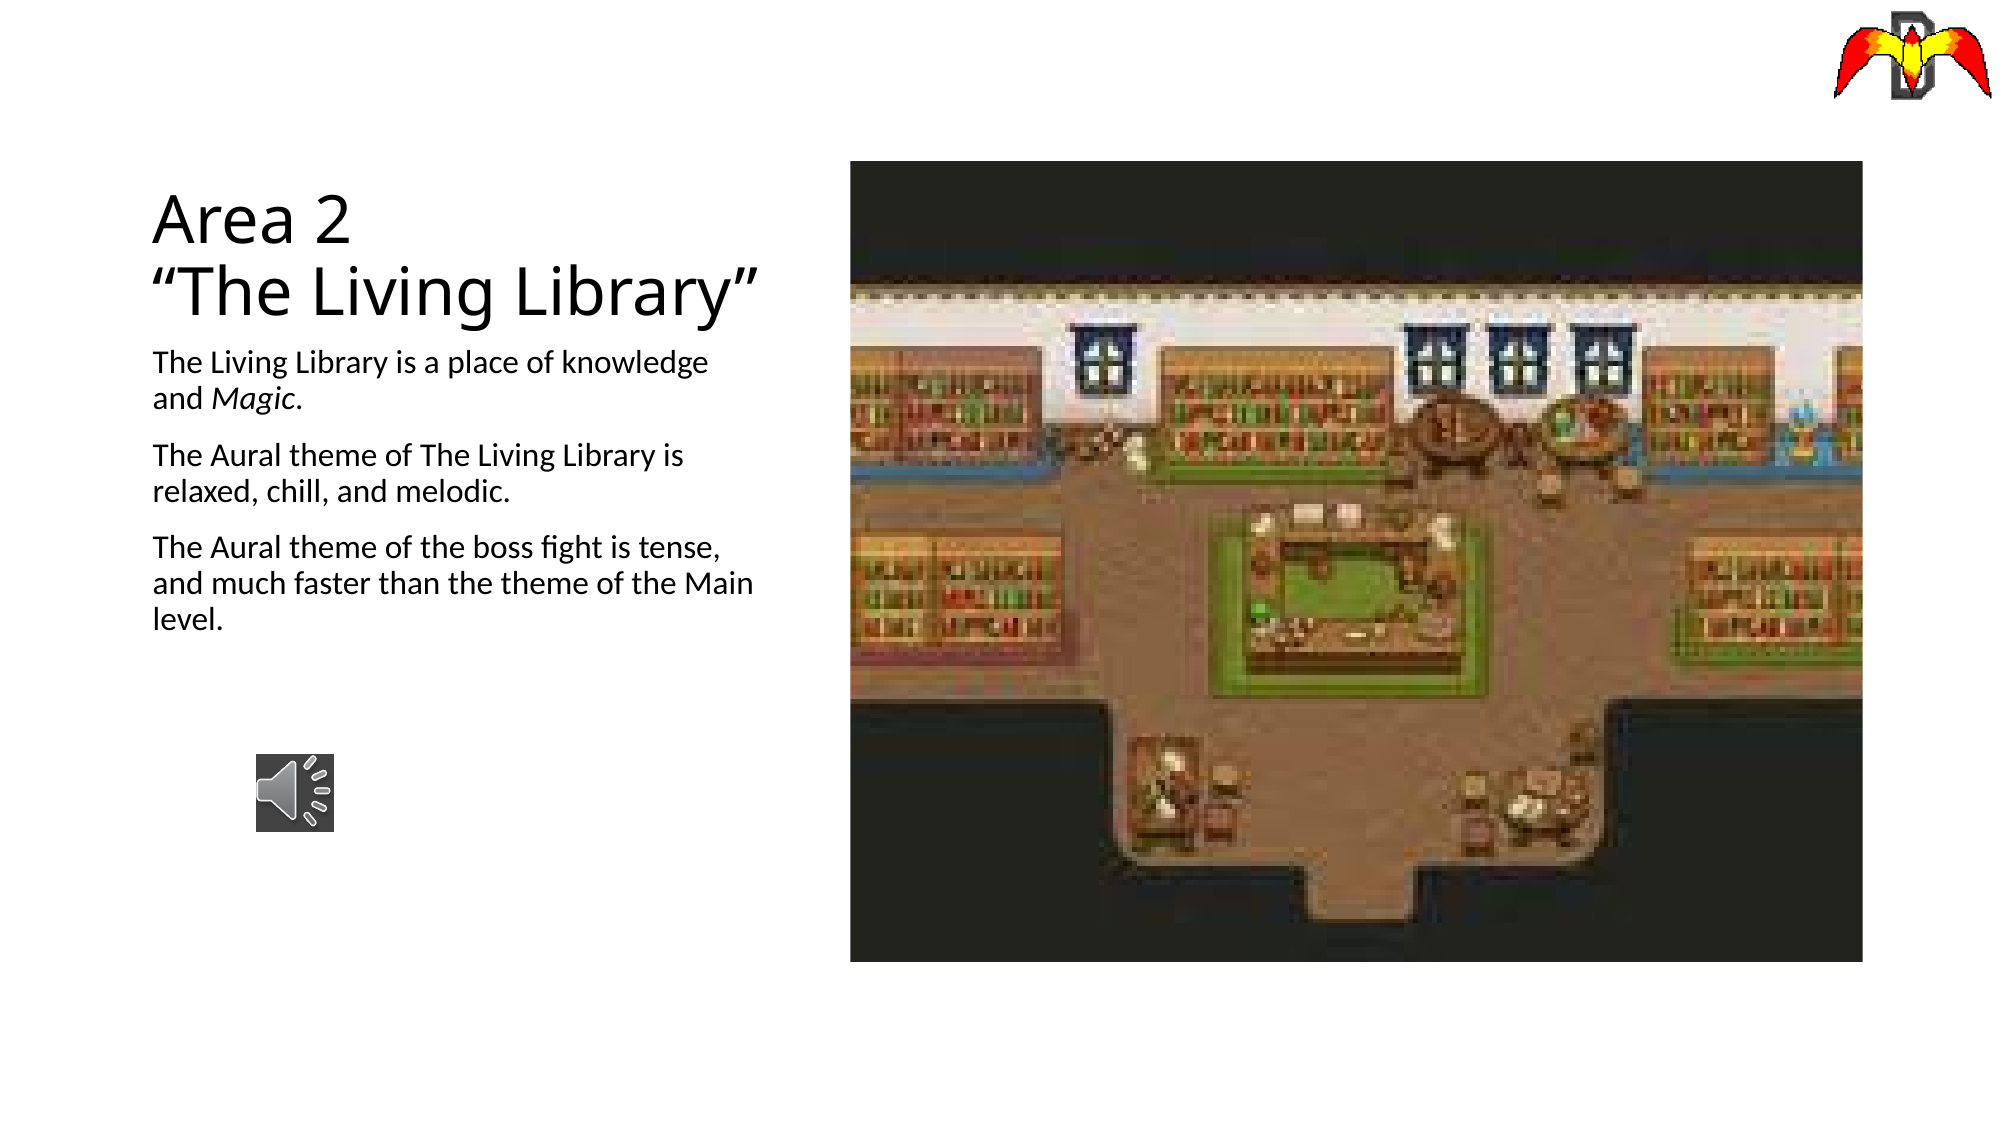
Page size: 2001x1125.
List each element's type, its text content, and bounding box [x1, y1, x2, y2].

list The Living Library is a place of knowledge and Magic. The Aural theme of The Living Library is relaxed, chill, and melodic. The Aural theme of the boss fight is tense, and much faster than the theme of the Main level. [137, 337, 783, 963]
picture [1825, 0, 2000, 101]
title Area 2 “The Living Library” [137, 75, 783, 337]
picture [850, 161, 1863, 962]
picture [255, 752, 336, 833]
